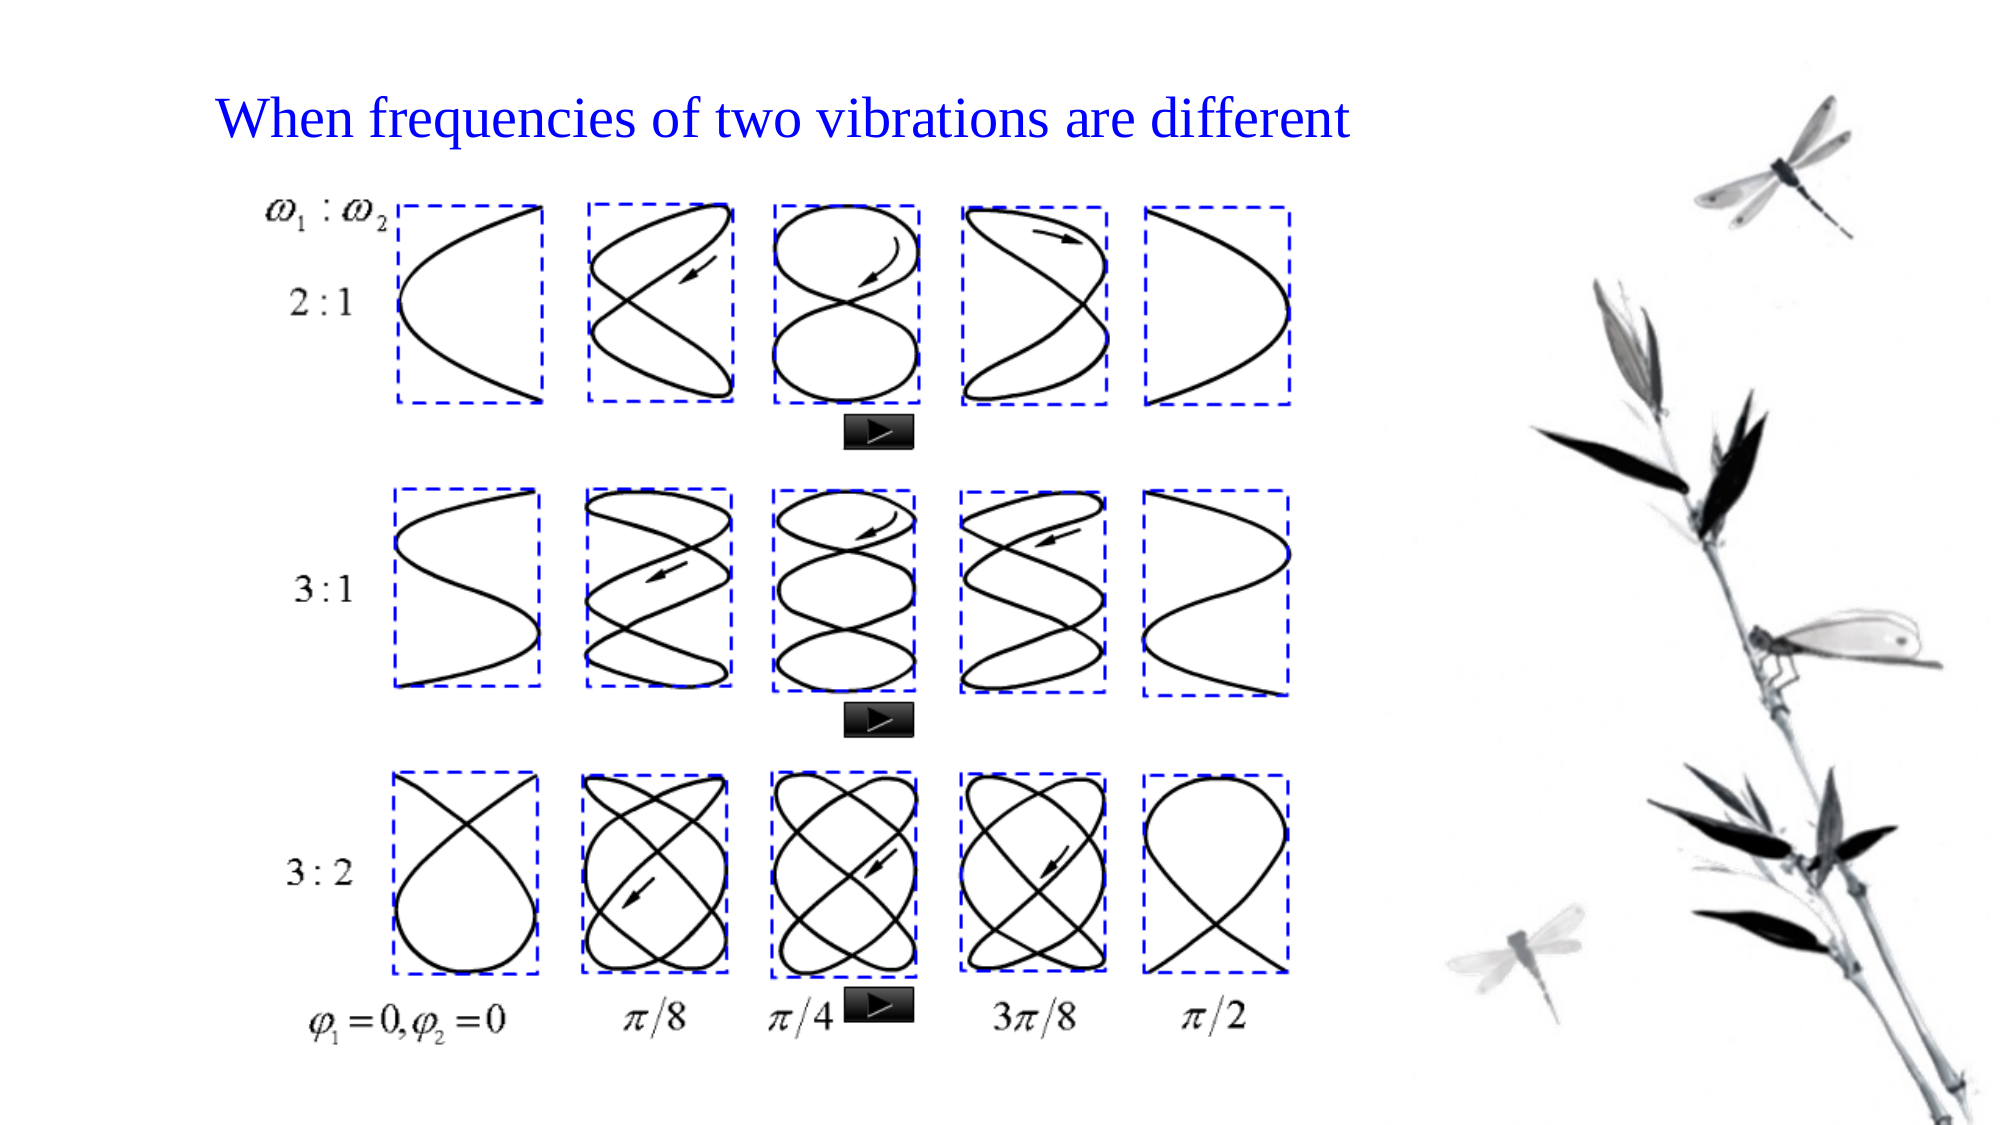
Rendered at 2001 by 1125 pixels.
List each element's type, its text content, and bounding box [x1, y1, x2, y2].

picture [200, 61, 2000, 1125]
text_box When frequencies of two vibrations are different [200, 71, 1535, 157]
